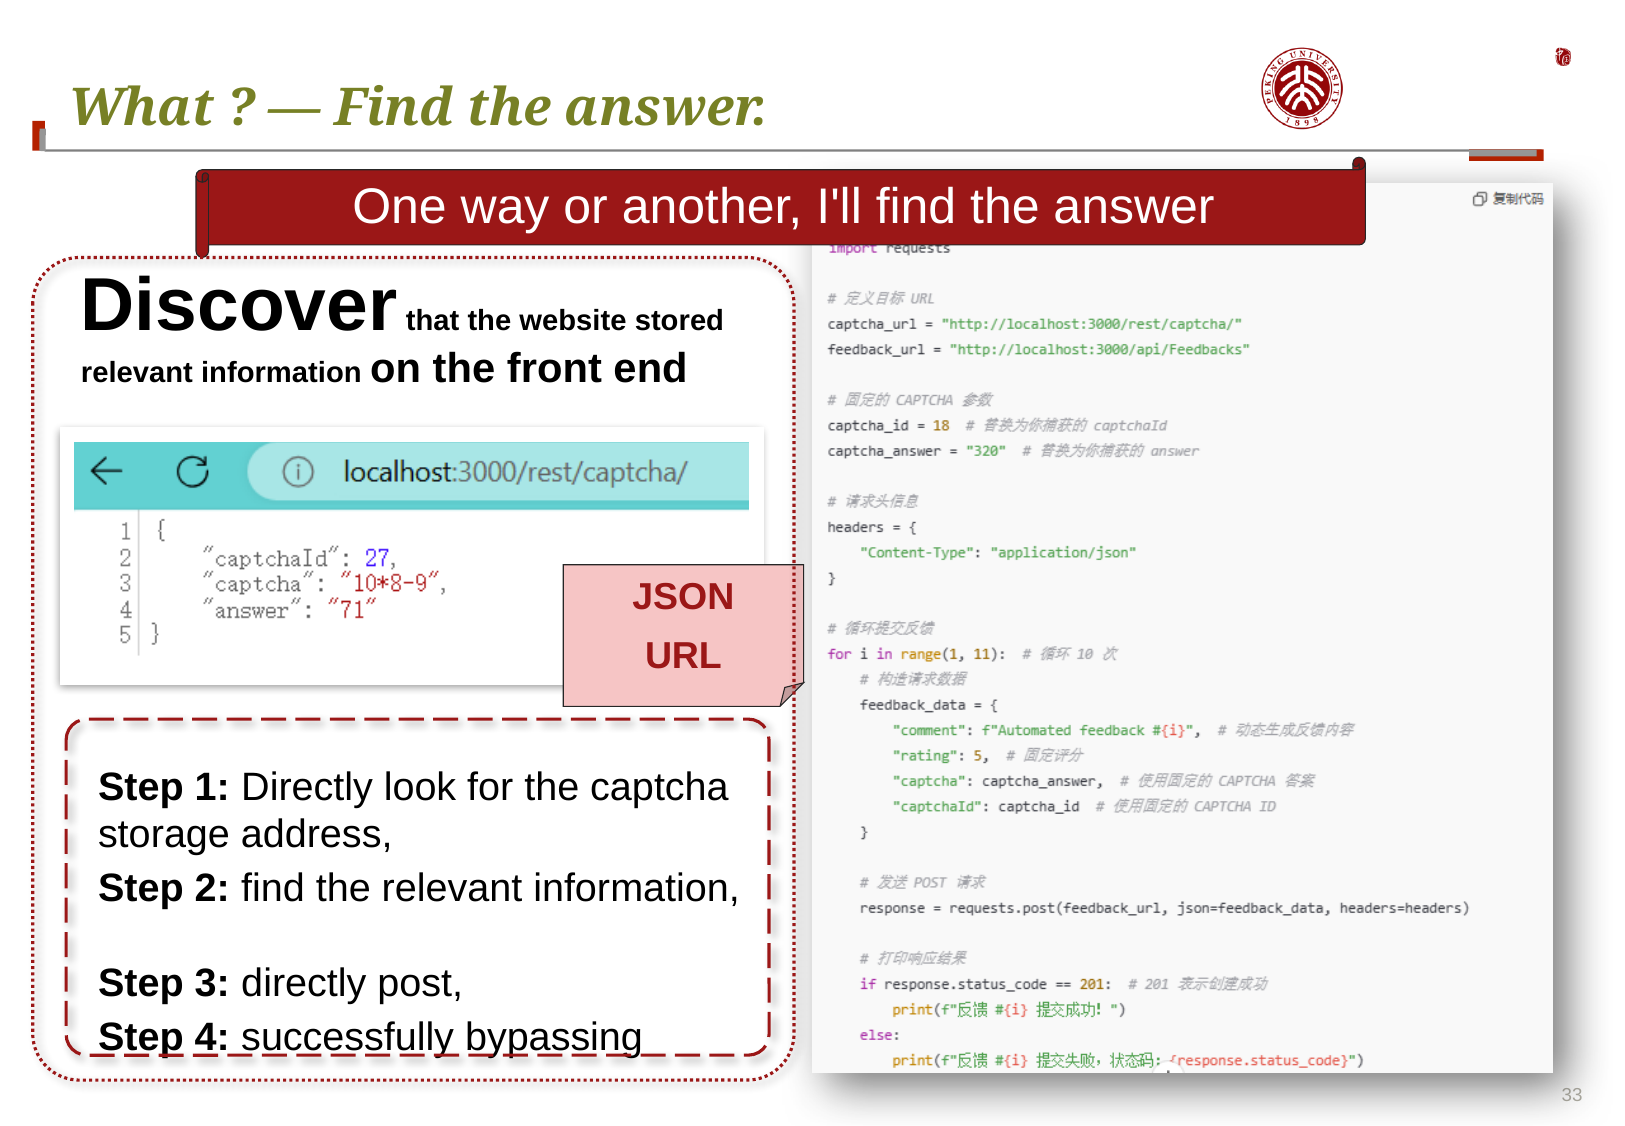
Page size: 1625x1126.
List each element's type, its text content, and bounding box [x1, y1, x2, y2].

text_box [30, 255, 797, 1083]
picture [1259, 31, 1581, 141]
text_box One way or another, I'll find the answer [193, 155, 1368, 254]
picture [73, 441, 750, 671]
picture [812, 183, 1554, 1073]
text_box What ? — Find the answer. [68, 60, 1256, 150]
